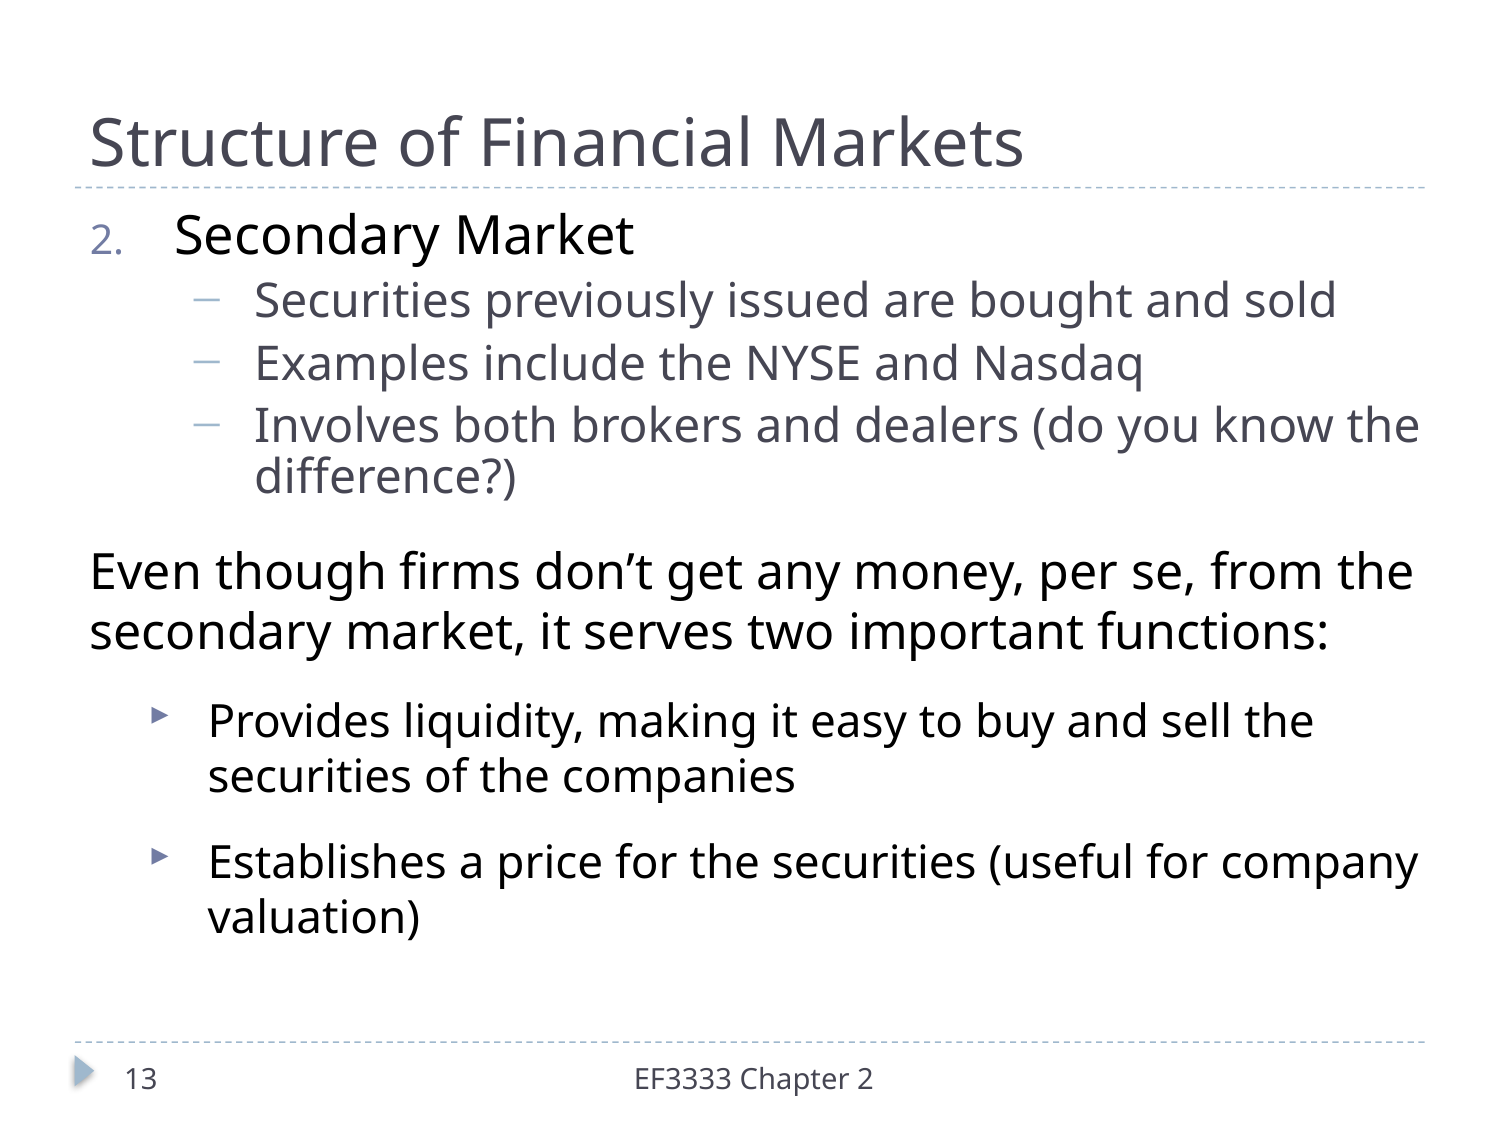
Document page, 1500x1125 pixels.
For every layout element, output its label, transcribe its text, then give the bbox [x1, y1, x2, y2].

title Structure of Financial Markets [75, 24, 1425, 188]
list Secondary Market Securities previously issued are bought and sold Examples include the NYSE and Nasdaq Involves both brokers and dealers (do you know the difference?) Even though firms don’t get any money, per se, from the secondary market, it serves two important functions: Provides liquidity, making it easy to buy and sell the securities of the companies Establishes a price for the securities (useful for company valuation) [75, 200, 1459, 1010]
slide_number 13 [109, 1052, 435, 1113]
footer EF3333 Chapter 2 [484, 1052, 889, 1113]
